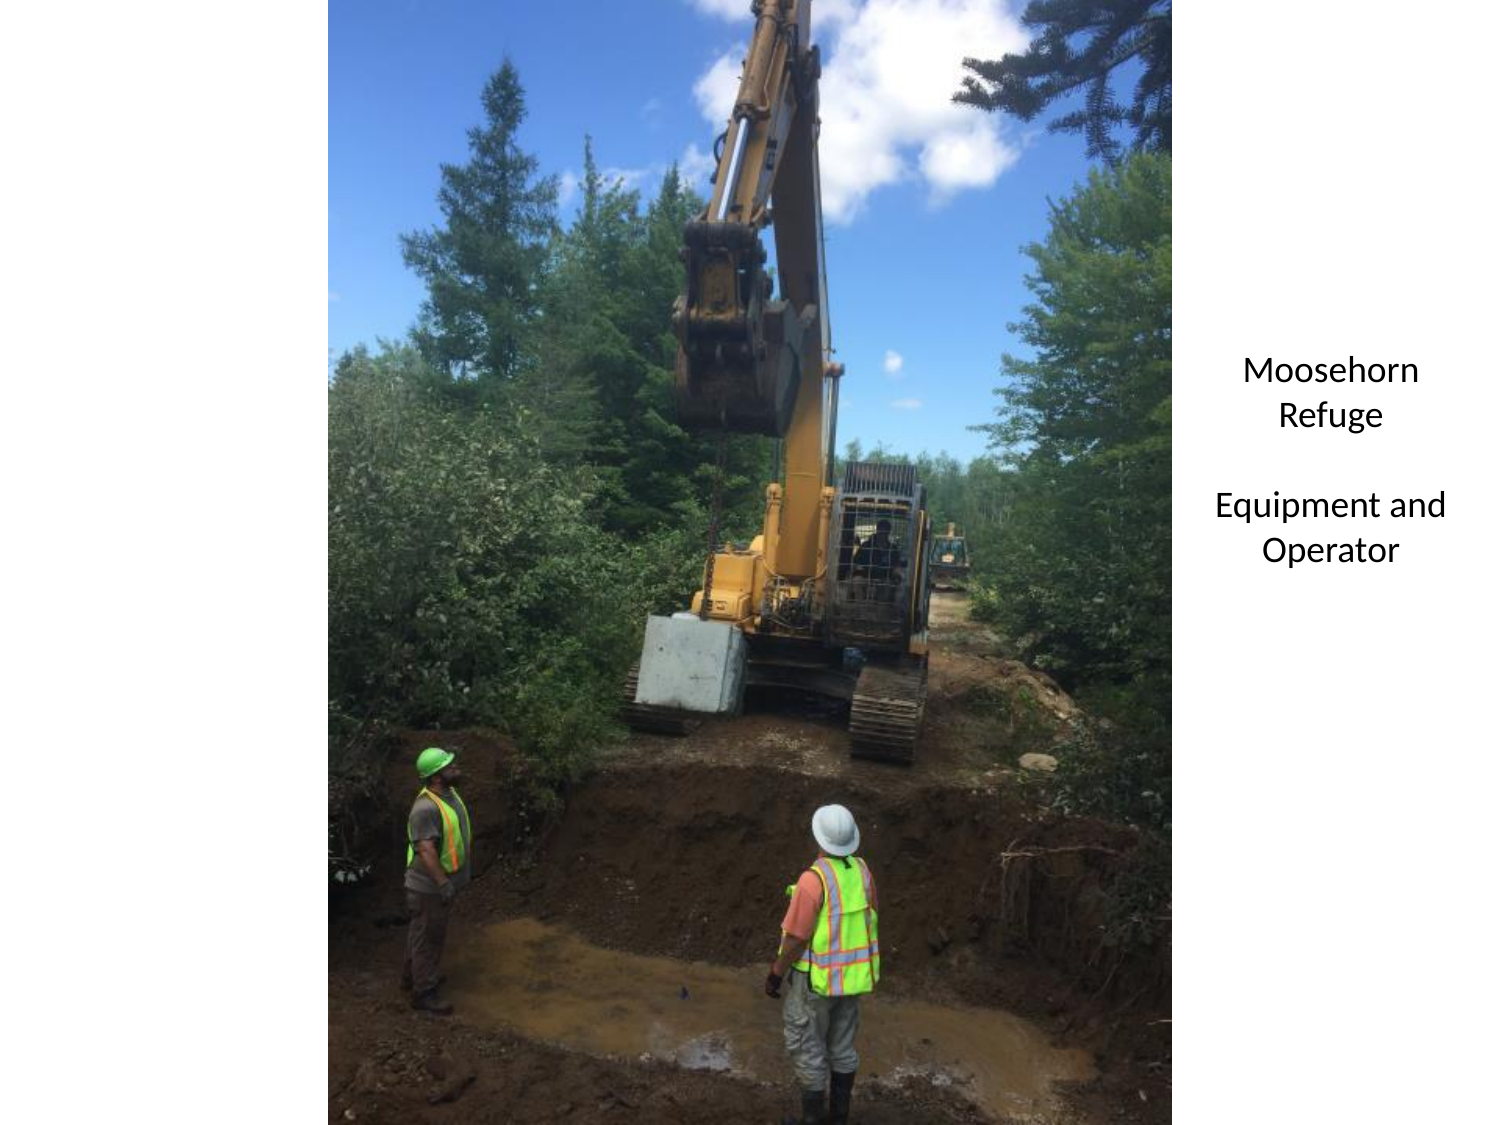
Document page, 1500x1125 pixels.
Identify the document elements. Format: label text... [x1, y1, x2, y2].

text_box Moosehorn Refuge Equipment and Operator [1187, 337, 1475, 578]
picture [327, 0, 1173, 1125]
